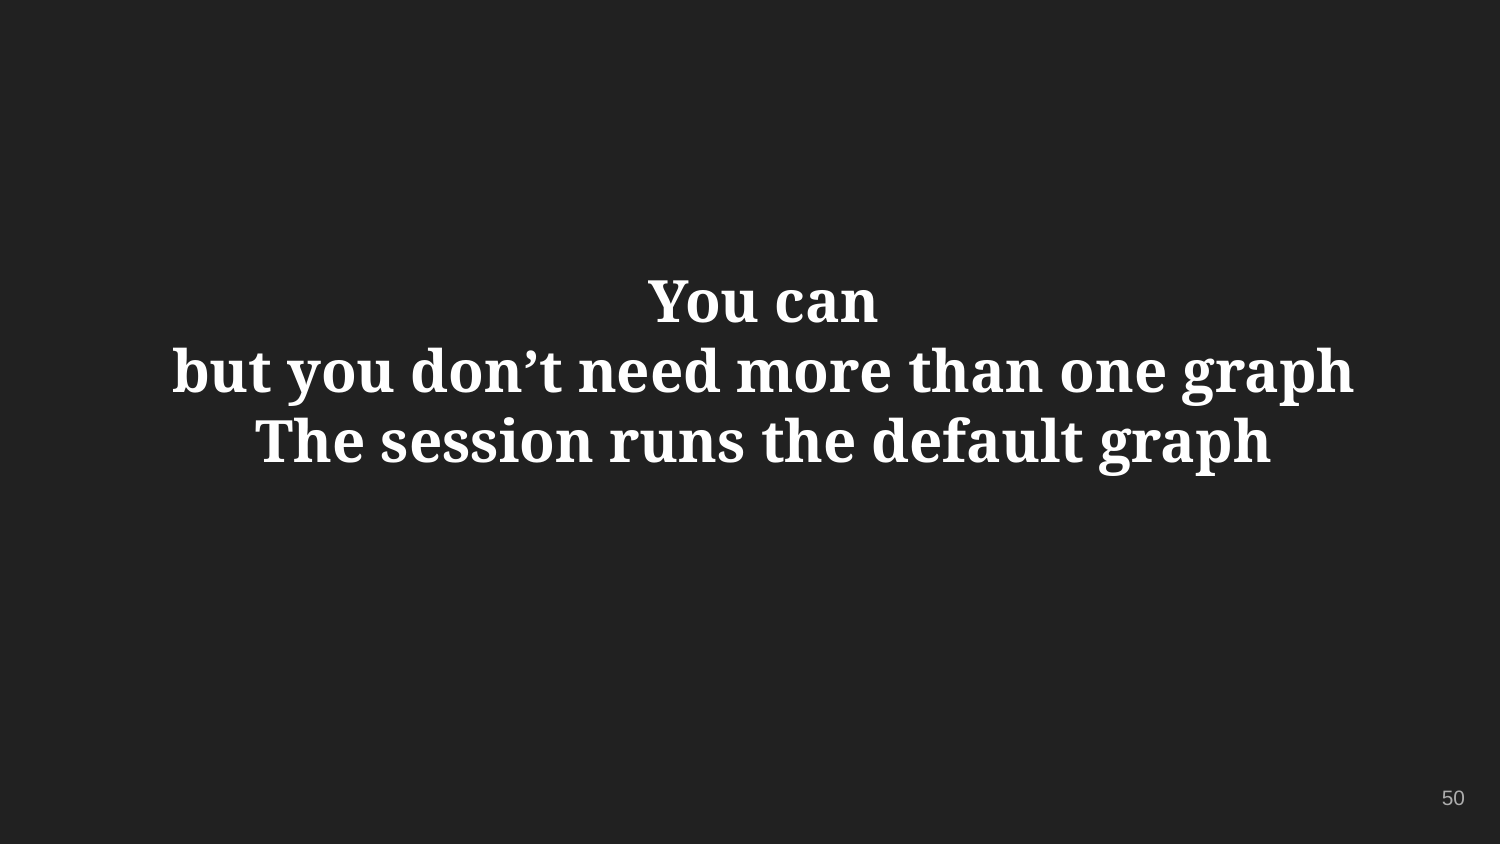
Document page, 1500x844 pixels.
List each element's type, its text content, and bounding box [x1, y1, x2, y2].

slide_number ‹#› [1389, 764, 1480, 830]
title You can but you don’t need more than one graph The session runs the default graph [65, 249, 1463, 521]
